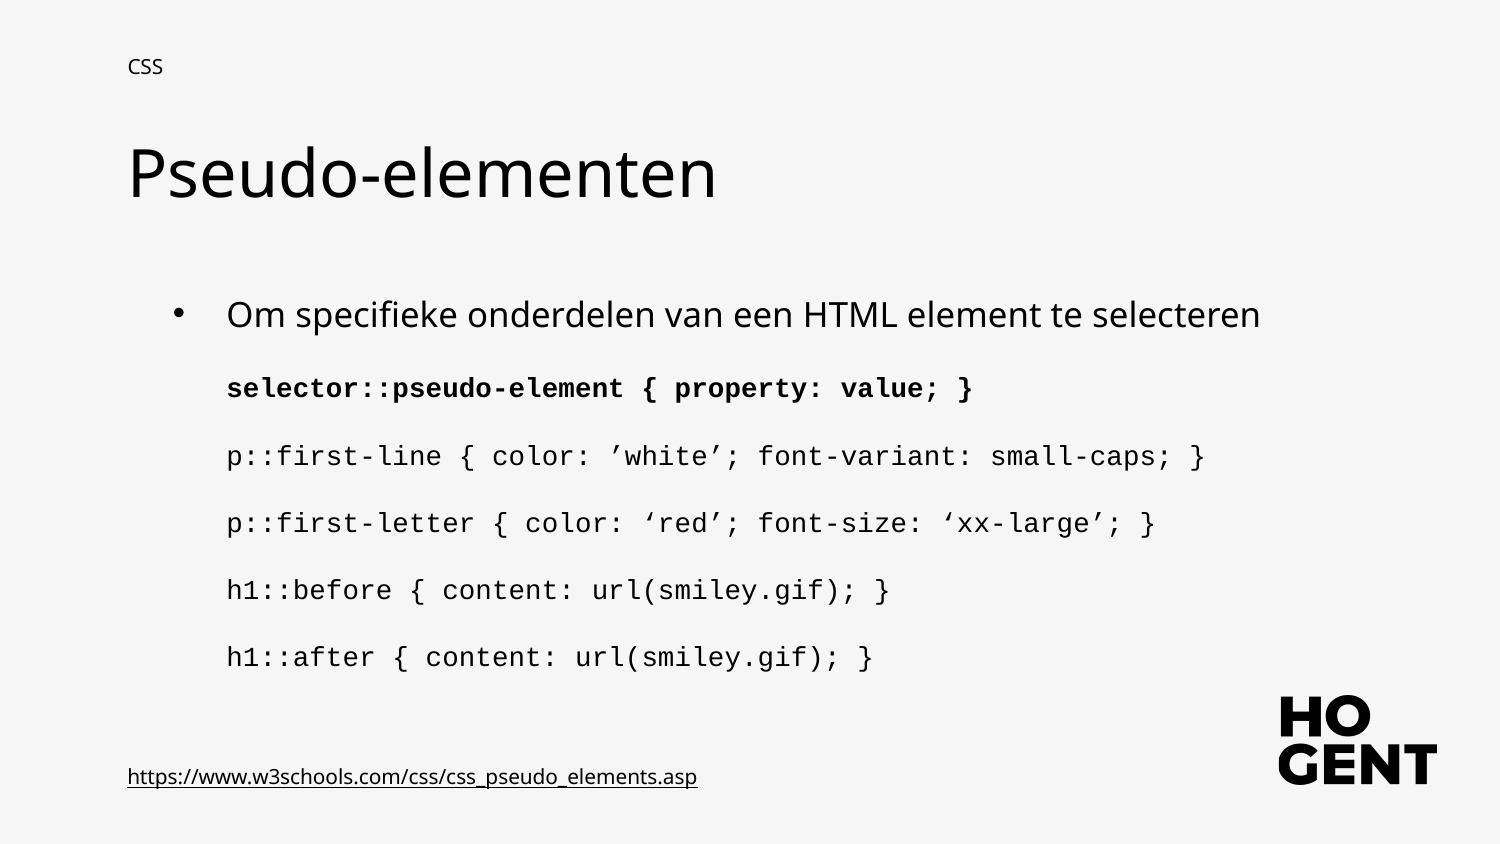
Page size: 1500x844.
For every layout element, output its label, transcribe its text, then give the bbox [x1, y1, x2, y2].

list CSS [112, 46, 788, 100]
text_box Om specifieke onderdelen van een HTML element te selecteren selector::pseudo-element { property: value; } p::first-line { color: ’white’; font-variant: small-caps; } p::first-letter { color: ‘red’; font-size: ‘xx-large’; } h1::before { content: url(smiley.gif); } h1::after { content: url(smiley.gif); } [112, 235, 1388, 682]
text_box Pseudo-elementen [112, 122, 1388, 235]
text_box https://www.w3schools.com/css/css_pseudo_elements.asp [112, 756, 863, 800]
